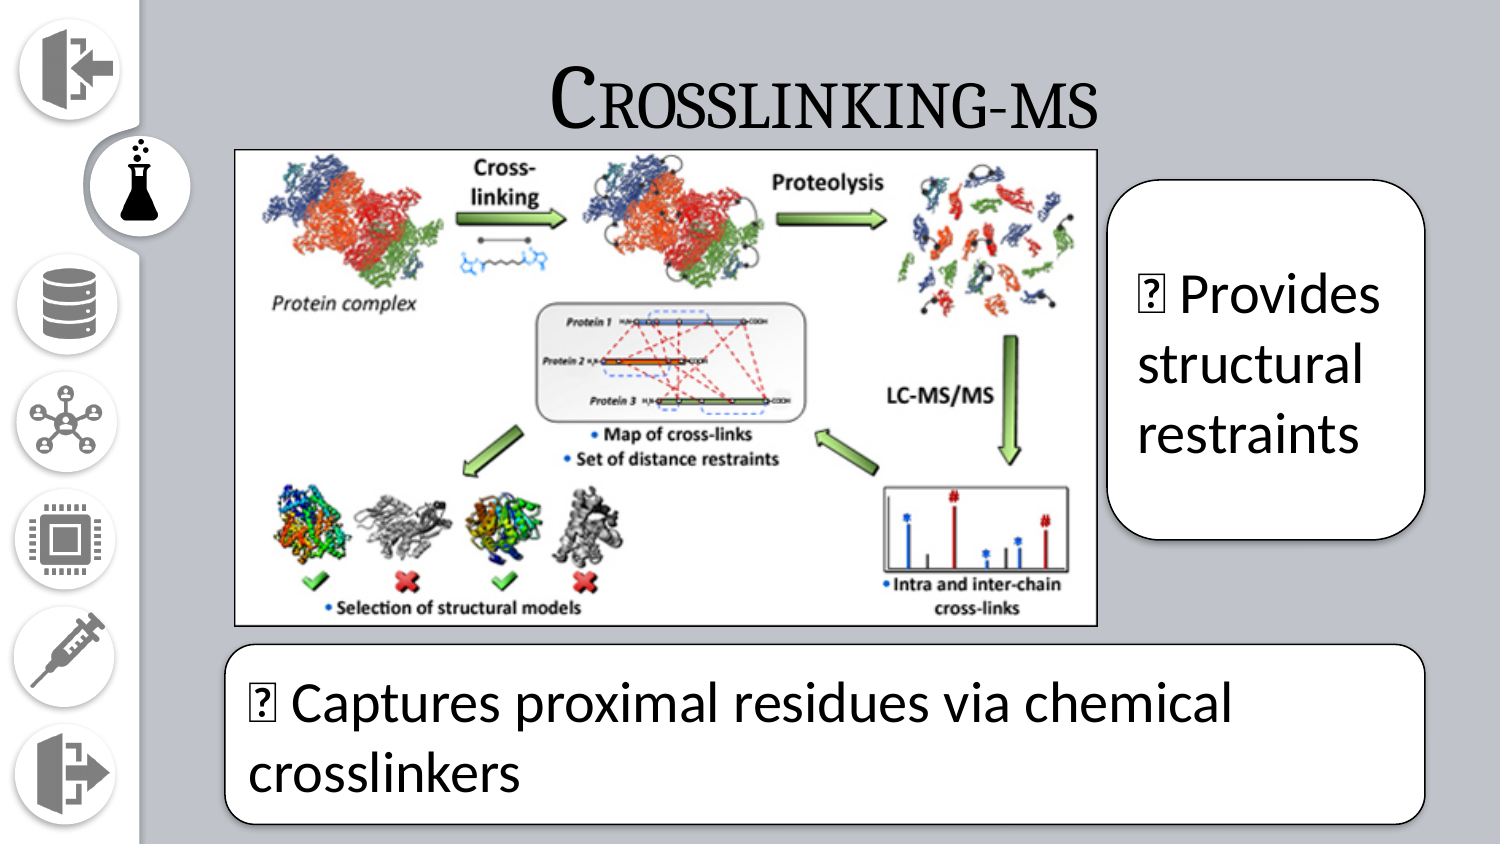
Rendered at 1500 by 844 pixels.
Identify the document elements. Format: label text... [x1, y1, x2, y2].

text_box 🔗 Captures proximal residues via chemical crosslinkers [224, 643, 1426, 826]
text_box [16, 253, 118, 355]
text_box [89, 134, 191, 237]
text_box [14, 723, 118, 825]
text_box 🧬 Provides structural restraints [1106, 179, 1426, 541]
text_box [13, 605, 115, 708]
picture [233, 149, 1099, 627]
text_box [19, 18, 122, 120]
text_box [0, 0, 141, 844]
text_box CROSSLINKING-MS [535, 29, 1115, 155]
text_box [14, 488, 116, 590]
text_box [16, 371, 118, 473]
